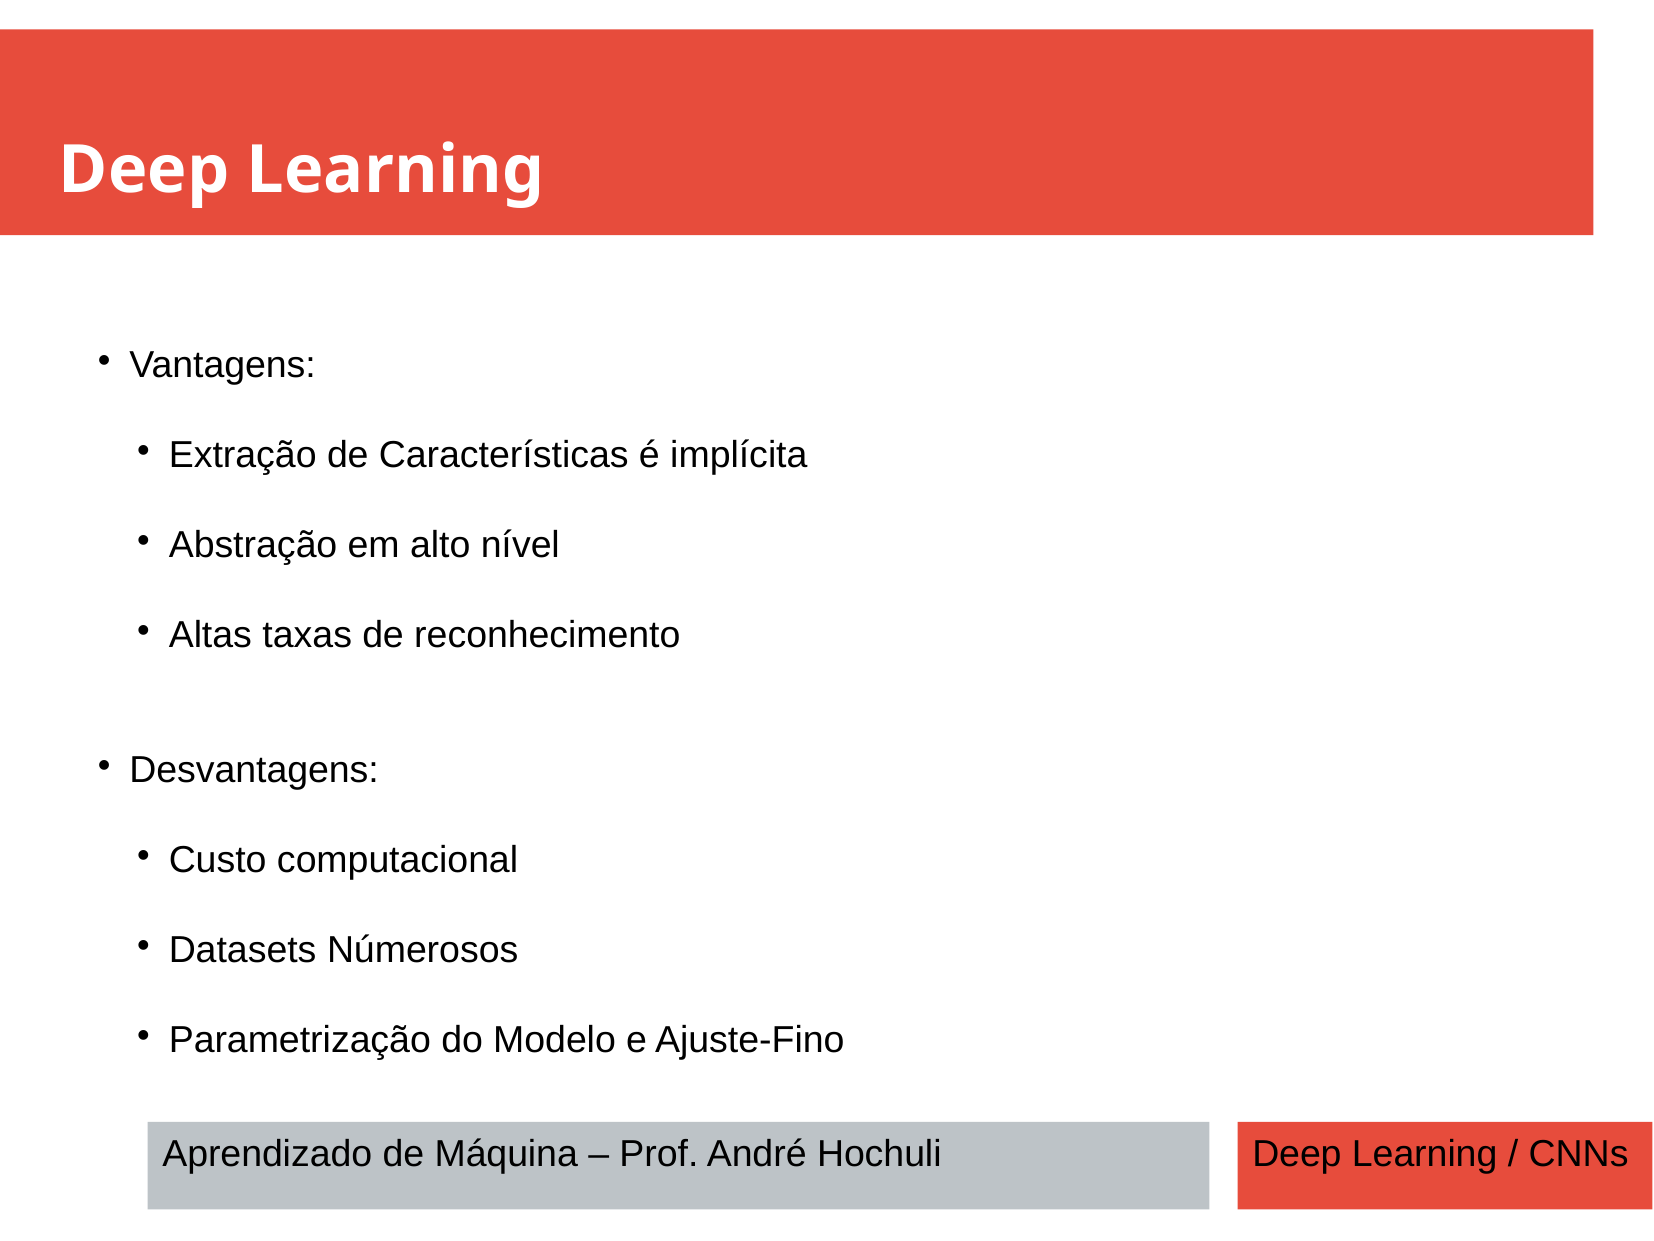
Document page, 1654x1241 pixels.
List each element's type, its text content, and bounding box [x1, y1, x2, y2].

text_box Deep Learning [58, 58, 1594, 206]
text_box [1248, 1129, 1622, 1189]
text_box Vantagens: Extração de Características é implícita Abstração em alto nível Altas taxas de reconhecimento Desvantagens: Custo computacional Datasets Númerosos Parametrização do Modelo e Ajuste-Fino https://www.youtube.com/watch?v=mUfJOQKdtAk [83, 285, 1324, 972]
